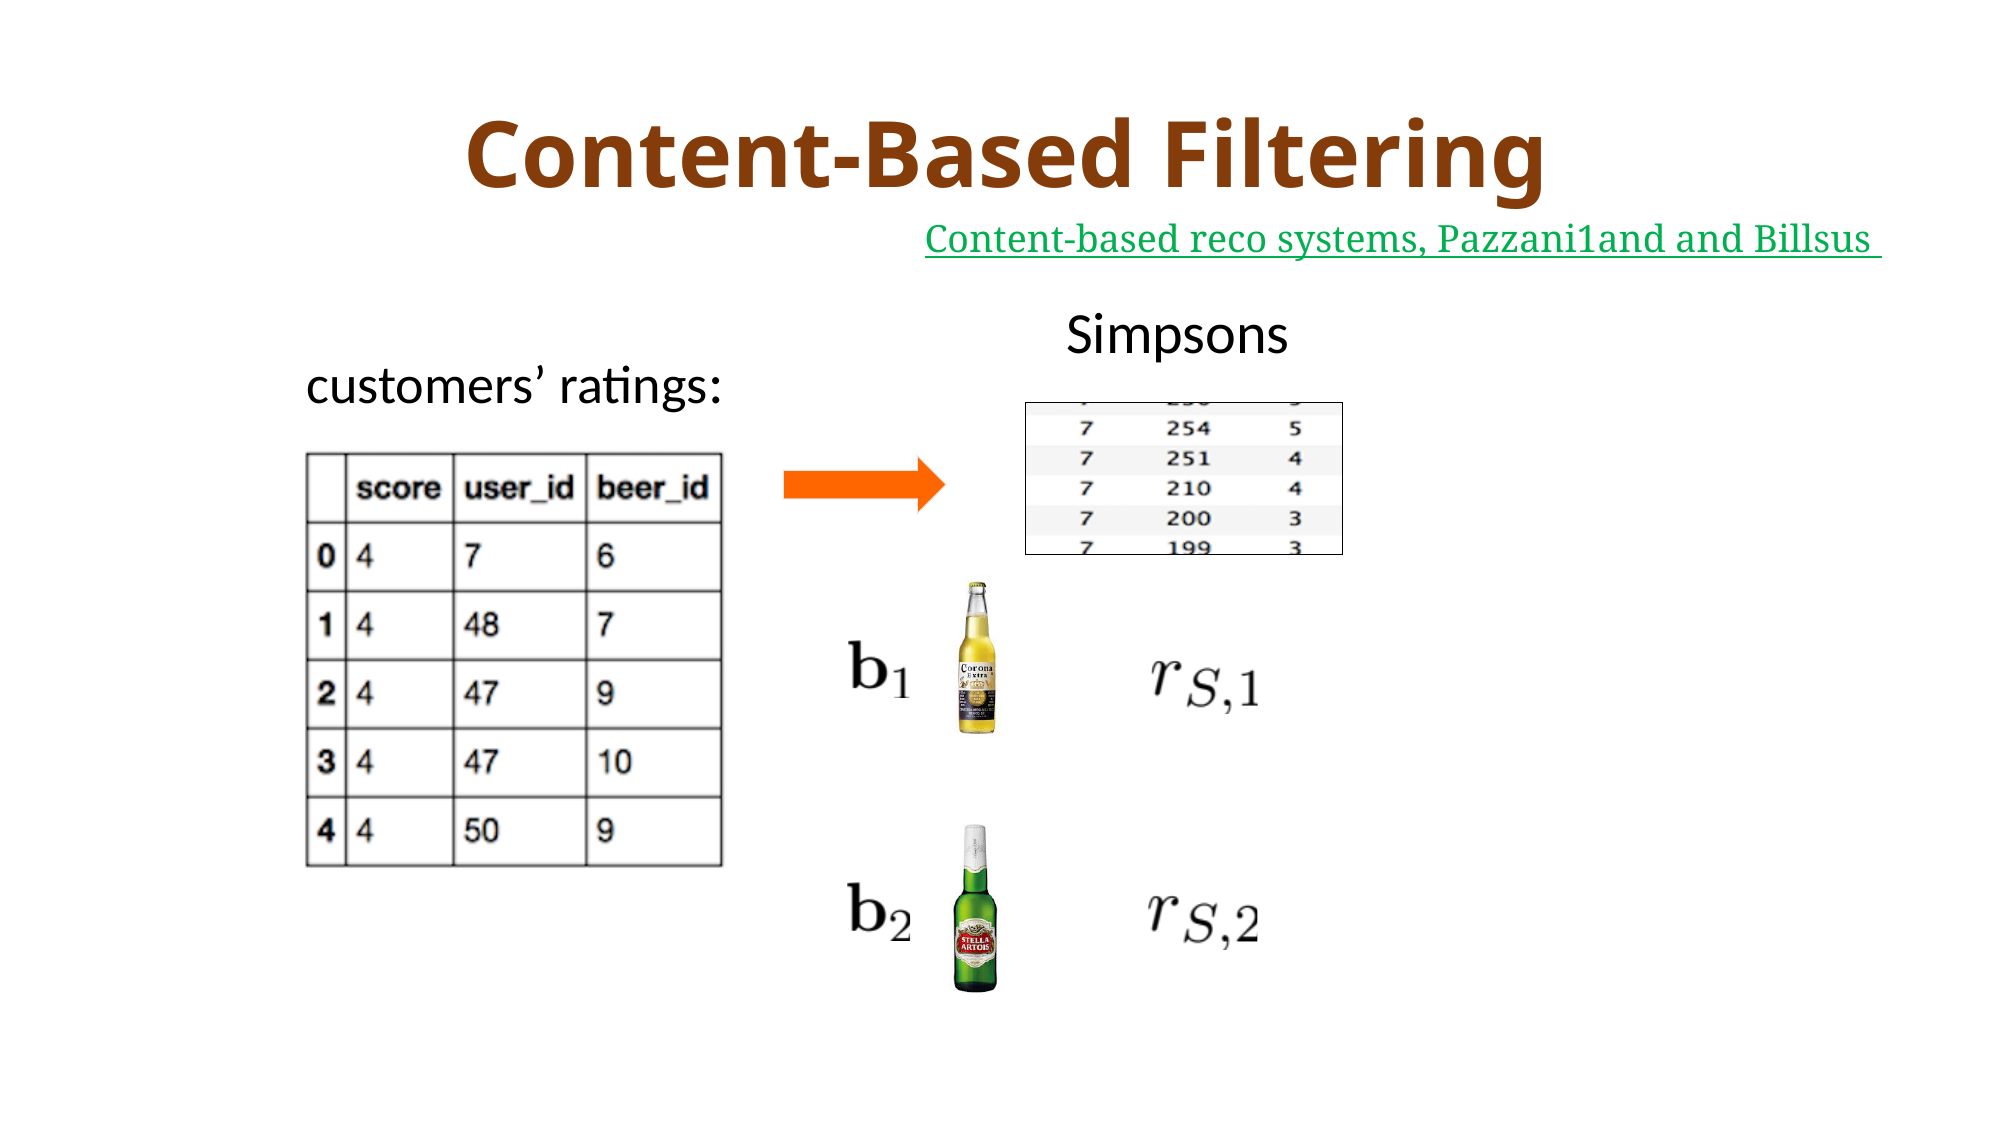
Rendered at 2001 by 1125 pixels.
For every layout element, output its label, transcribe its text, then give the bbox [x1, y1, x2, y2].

picture [943, 824, 1007, 993]
text_box customers’ ratings: [276, 339, 754, 424]
picture [276, 446, 740, 883]
text_box Content-Based Filtering [188, 24, 1824, 215]
text_box [782, 454, 947, 515]
picture [942, 573, 1011, 742]
picture [1151, 660, 1258, 714]
picture [1148, 895, 1258, 950]
text_box Simpsons [1051, 313, 1369, 357]
picture [848, 640, 910, 698]
picture [1025, 402, 1343, 555]
picture [847, 882, 911, 941]
text_box Content-based reco systems, Pazzani1and and Billsus [845, 185, 1961, 269]
